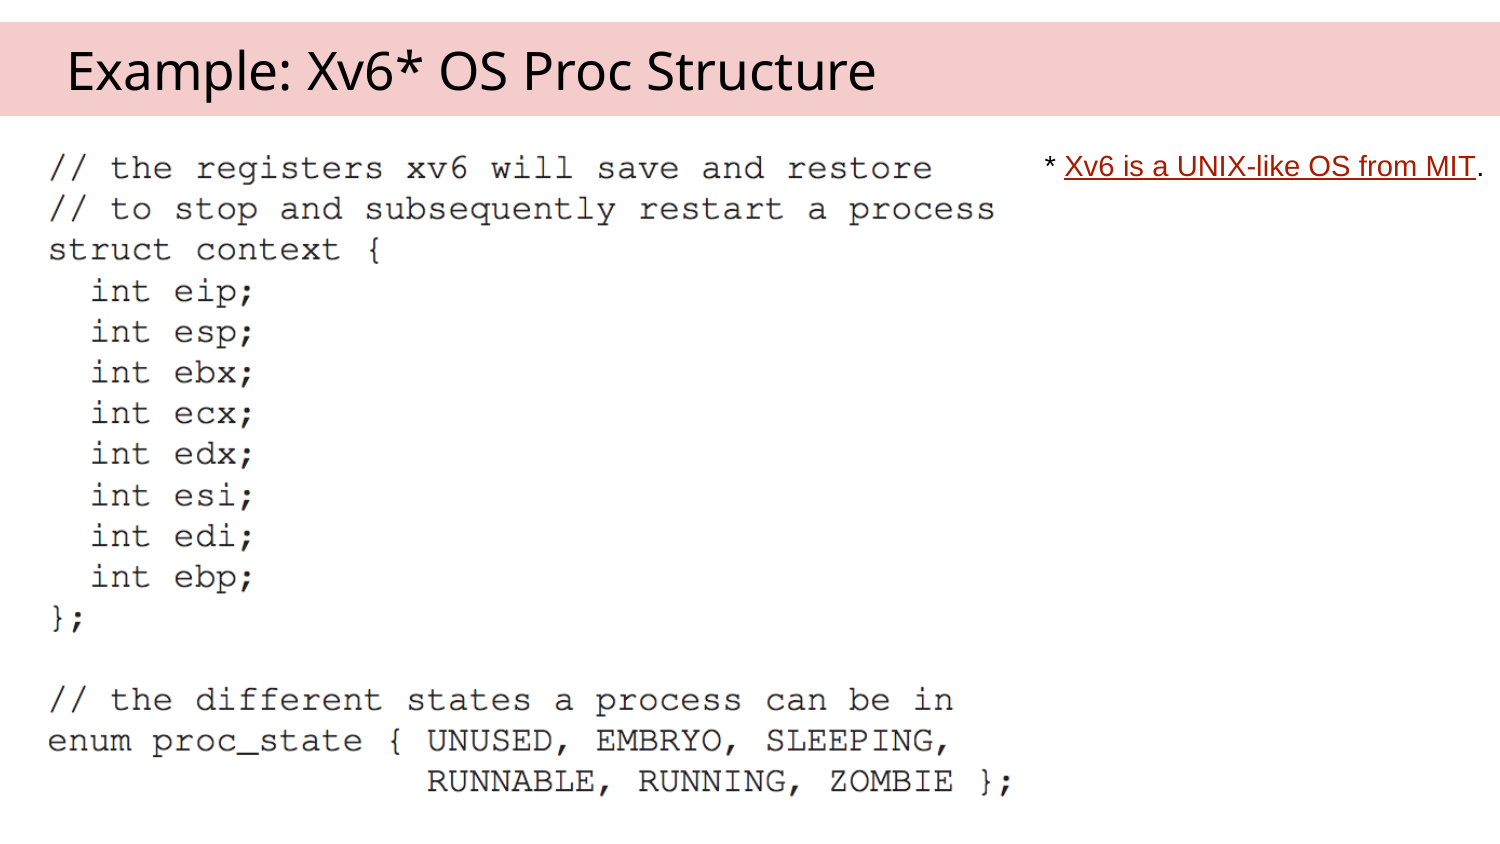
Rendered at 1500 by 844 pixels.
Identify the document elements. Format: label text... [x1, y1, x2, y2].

picture [31, 132, 1030, 822]
title Example: Xv6* OS Proc Structure [51, 22, 1449, 116]
text_box * Xv6 is a UNIX-like OS from MIT. [1031, 132, 1500, 193]
